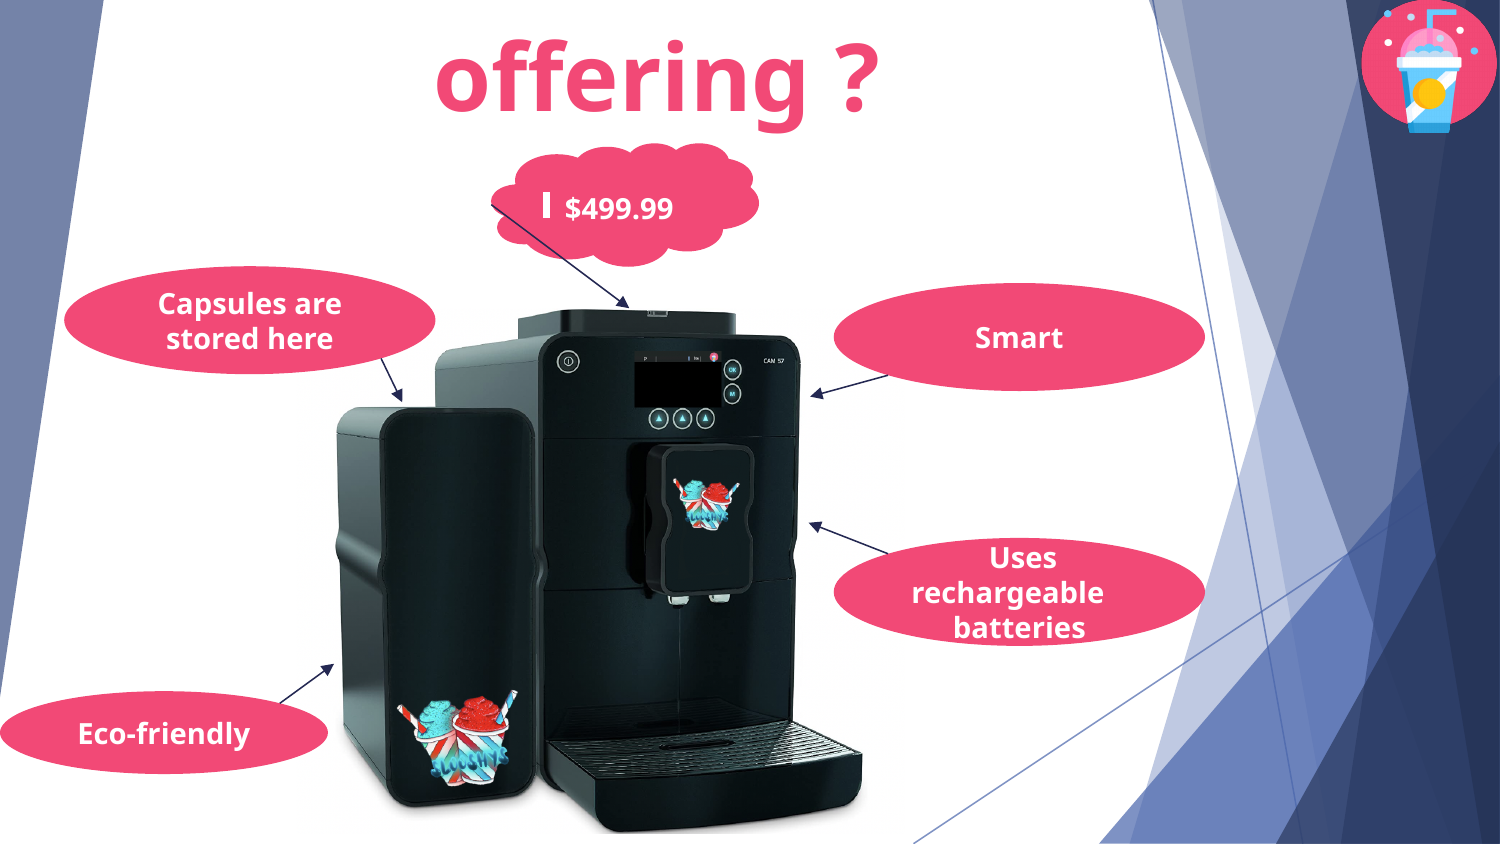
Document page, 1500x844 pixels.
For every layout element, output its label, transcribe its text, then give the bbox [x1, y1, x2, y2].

text_box Eco-friendly [0, 691, 291, 775]
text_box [624, 265, 630, 309]
text_box [490, 143, 760, 257]
picture [296, 258, 905, 835]
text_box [809, 374, 889, 397]
text_box $499.99 [550, 175, 705, 220]
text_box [380, 358, 403, 403]
text_box What are we offering ? [128, 3, 1186, 137]
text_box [279, 663, 335, 704]
text_box Smart [909, 283, 1206, 392]
text_box Capsules are stored here [64, 266, 291, 375]
picture [1358, 0, 1500, 133]
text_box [808, 522, 889, 554]
text_box Uses rechargeable batteries [909, 537, 1206, 646]
